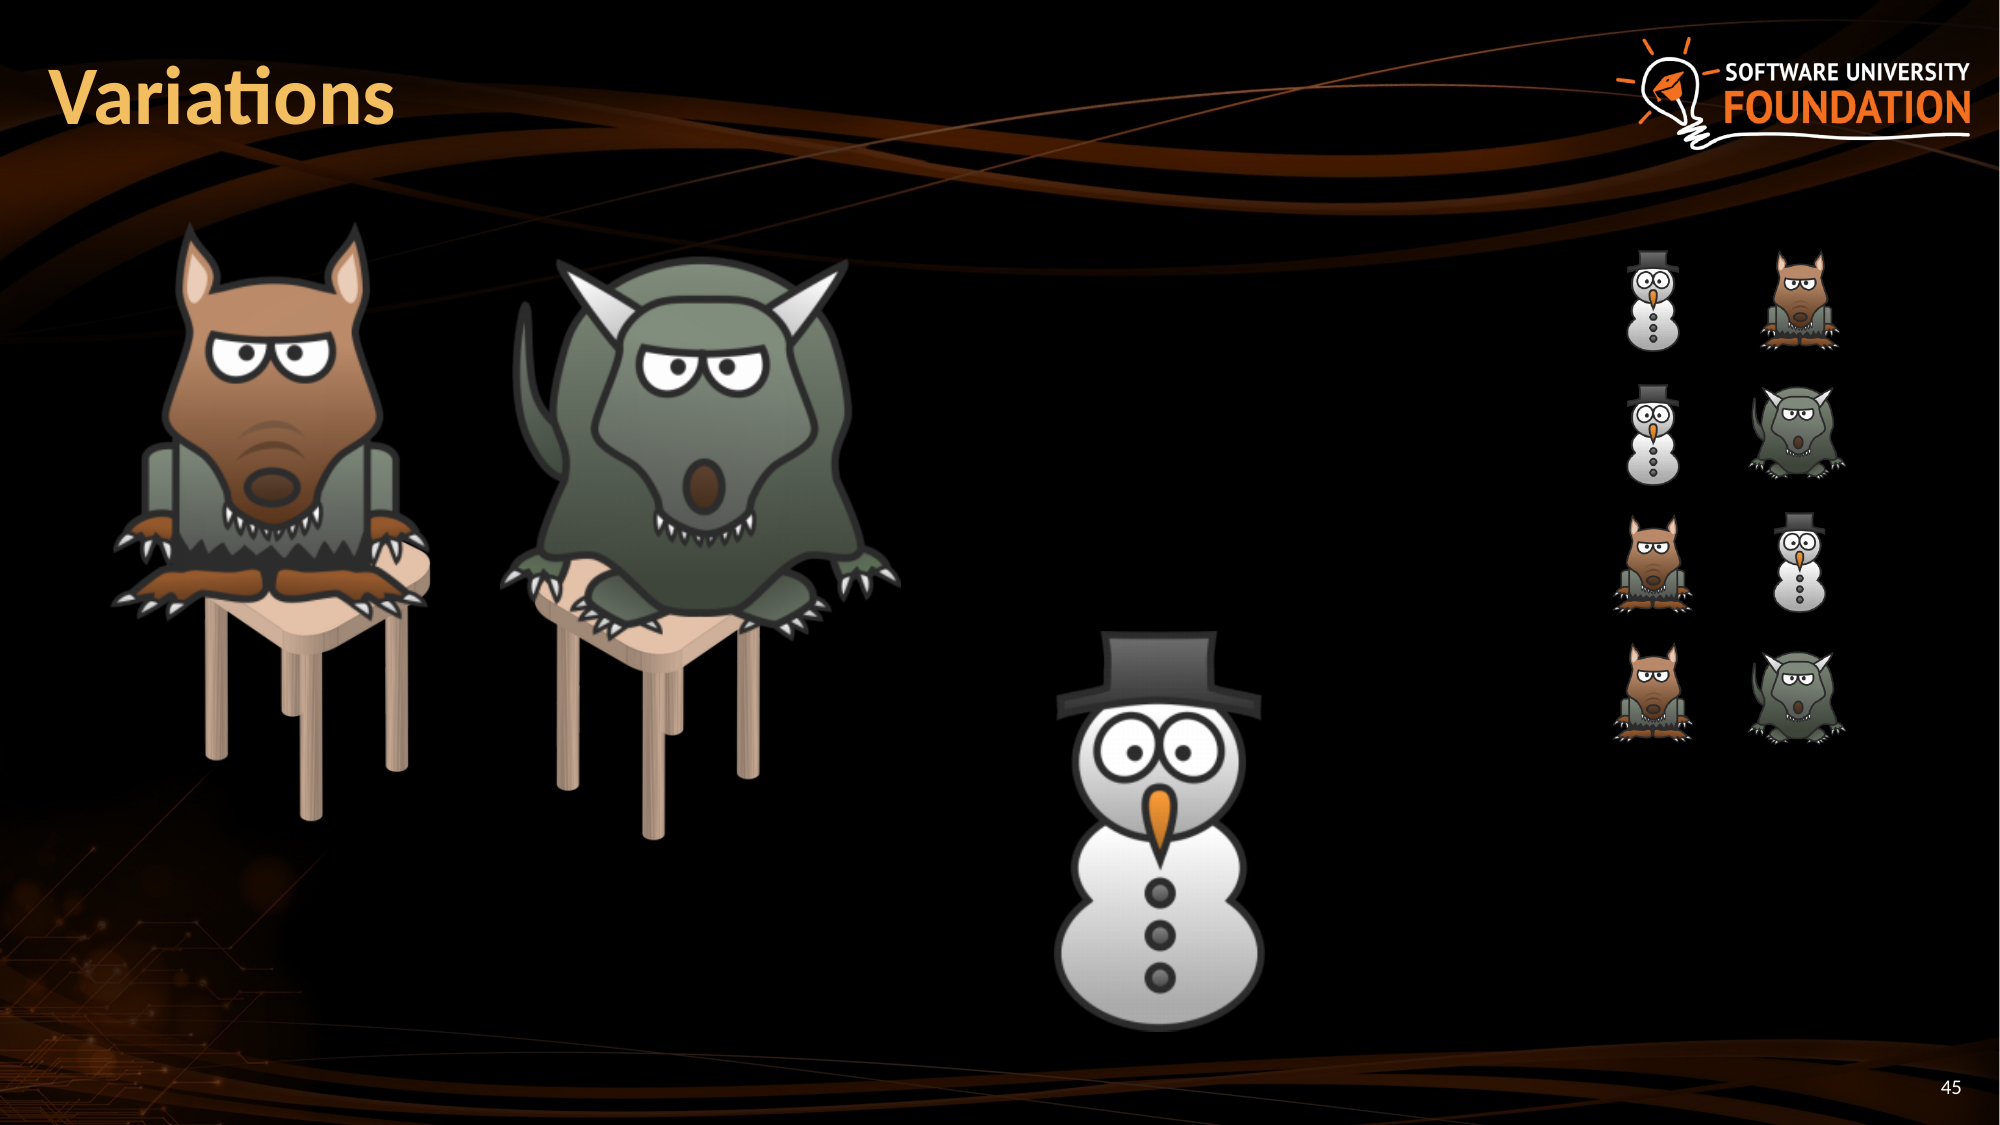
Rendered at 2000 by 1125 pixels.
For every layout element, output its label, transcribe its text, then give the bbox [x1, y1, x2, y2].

picture [0, 0, 2000, 1125]
slide_number 45 [1897, 1070, 1968, 1103]
title Variations [30, 6, 1602, 189]
